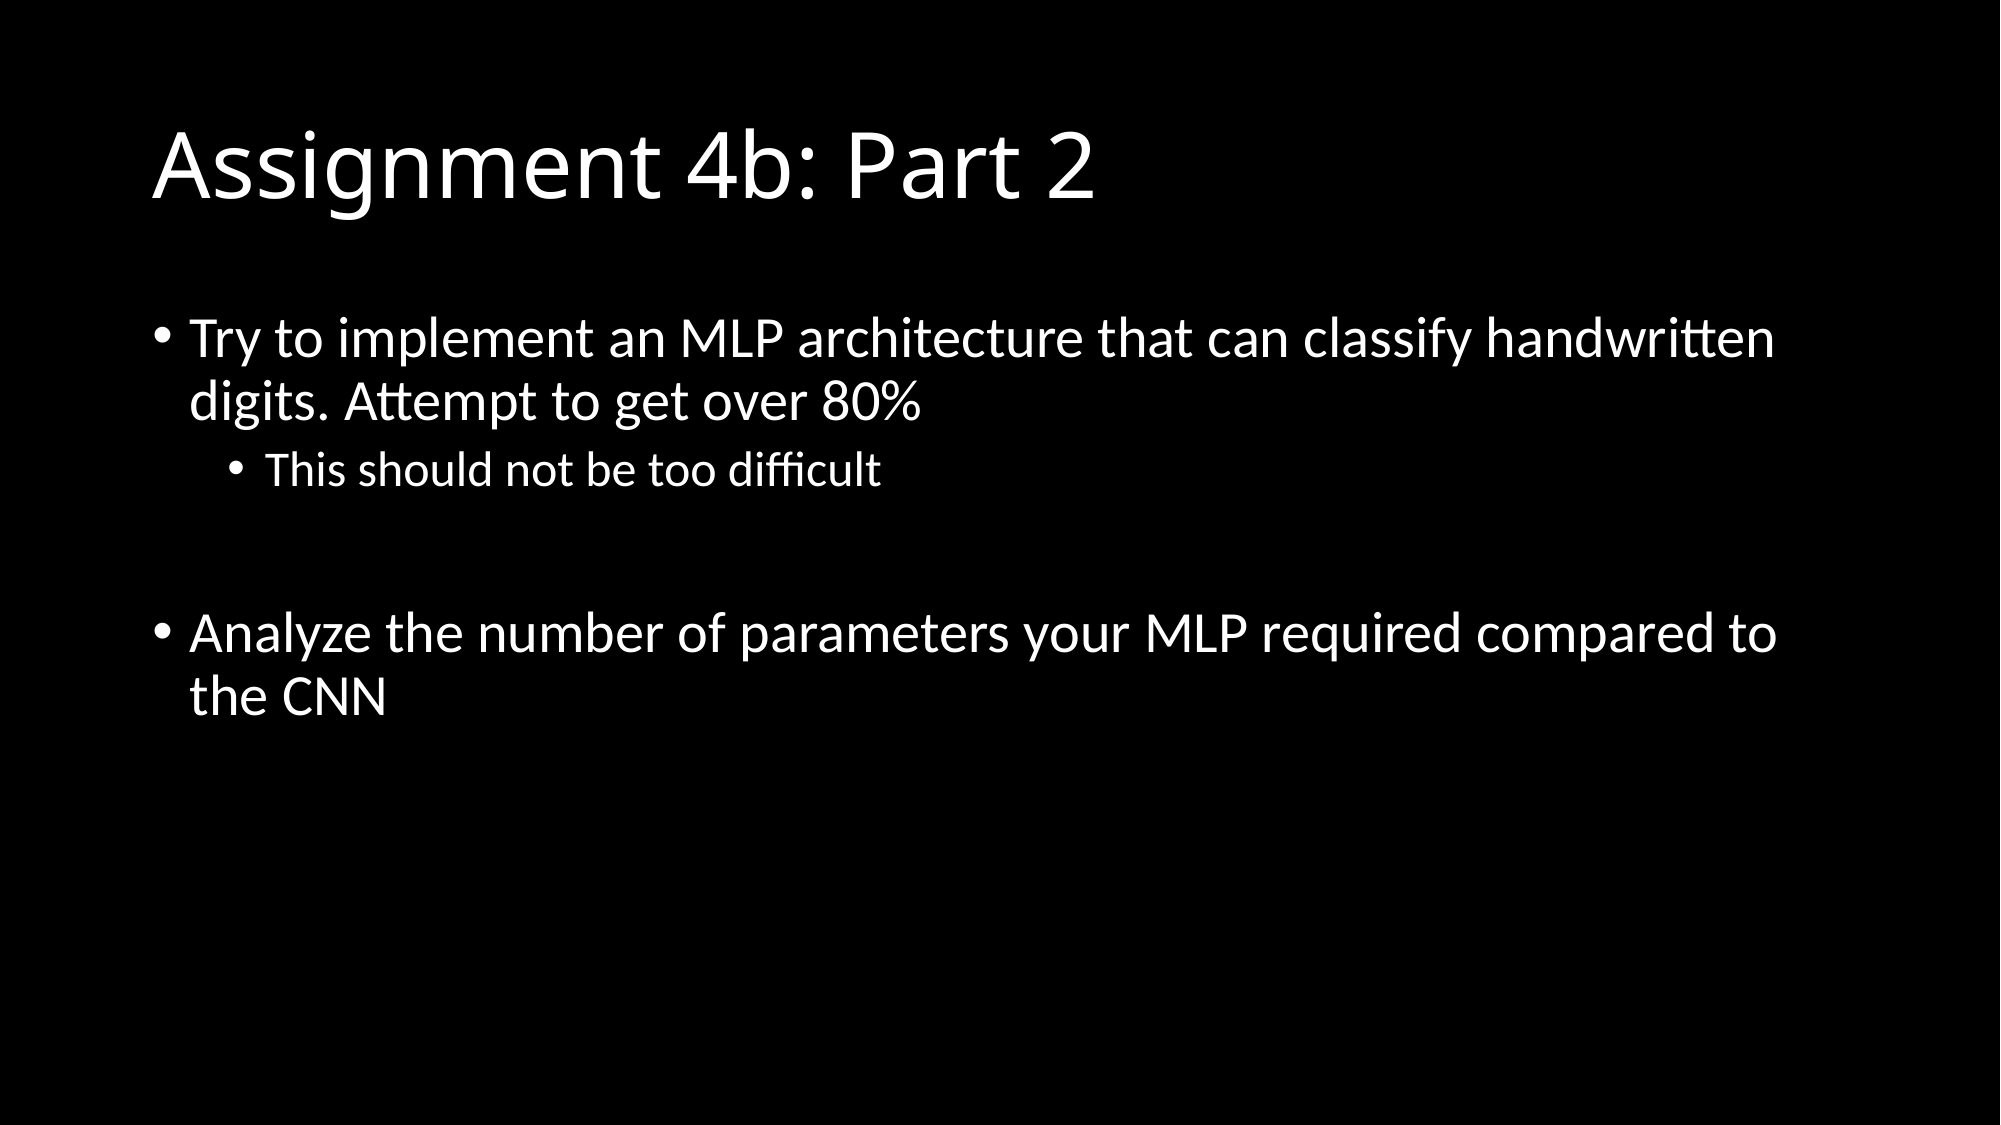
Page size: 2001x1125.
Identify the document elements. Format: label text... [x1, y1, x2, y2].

list Try to implement an MLP architecture that can classify handwritten digits. Attempt to get over 80% This should not be too difficult Analyze the number of parameters your MLP required compared to the CNN [137, 299, 1863, 1014]
title Assignment 4b: Part 2 [137, 59, 1863, 278]
